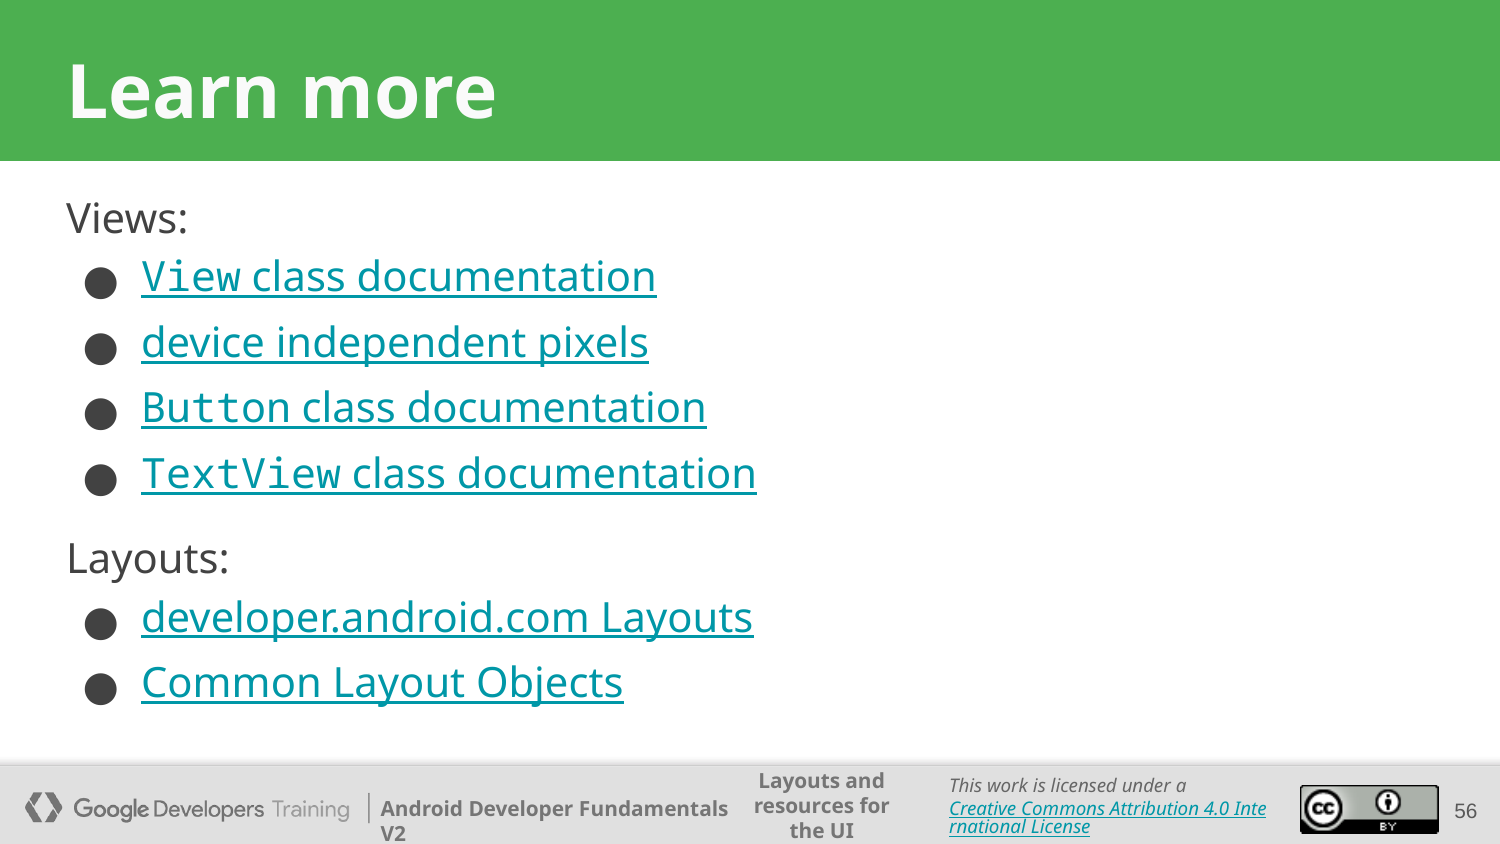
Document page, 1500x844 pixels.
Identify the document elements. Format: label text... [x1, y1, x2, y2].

slide_number ‹#› [1402, 777, 1493, 842]
picture [0, 161, 1500, 844]
list Views: View class documentation device independent pixels Button class documentation TextView class documentation Layouts: developer.android.com Layouts Common Layout Objects [51, 169, 1449, 750]
title Learn more [51, 28, 1449, 122]
